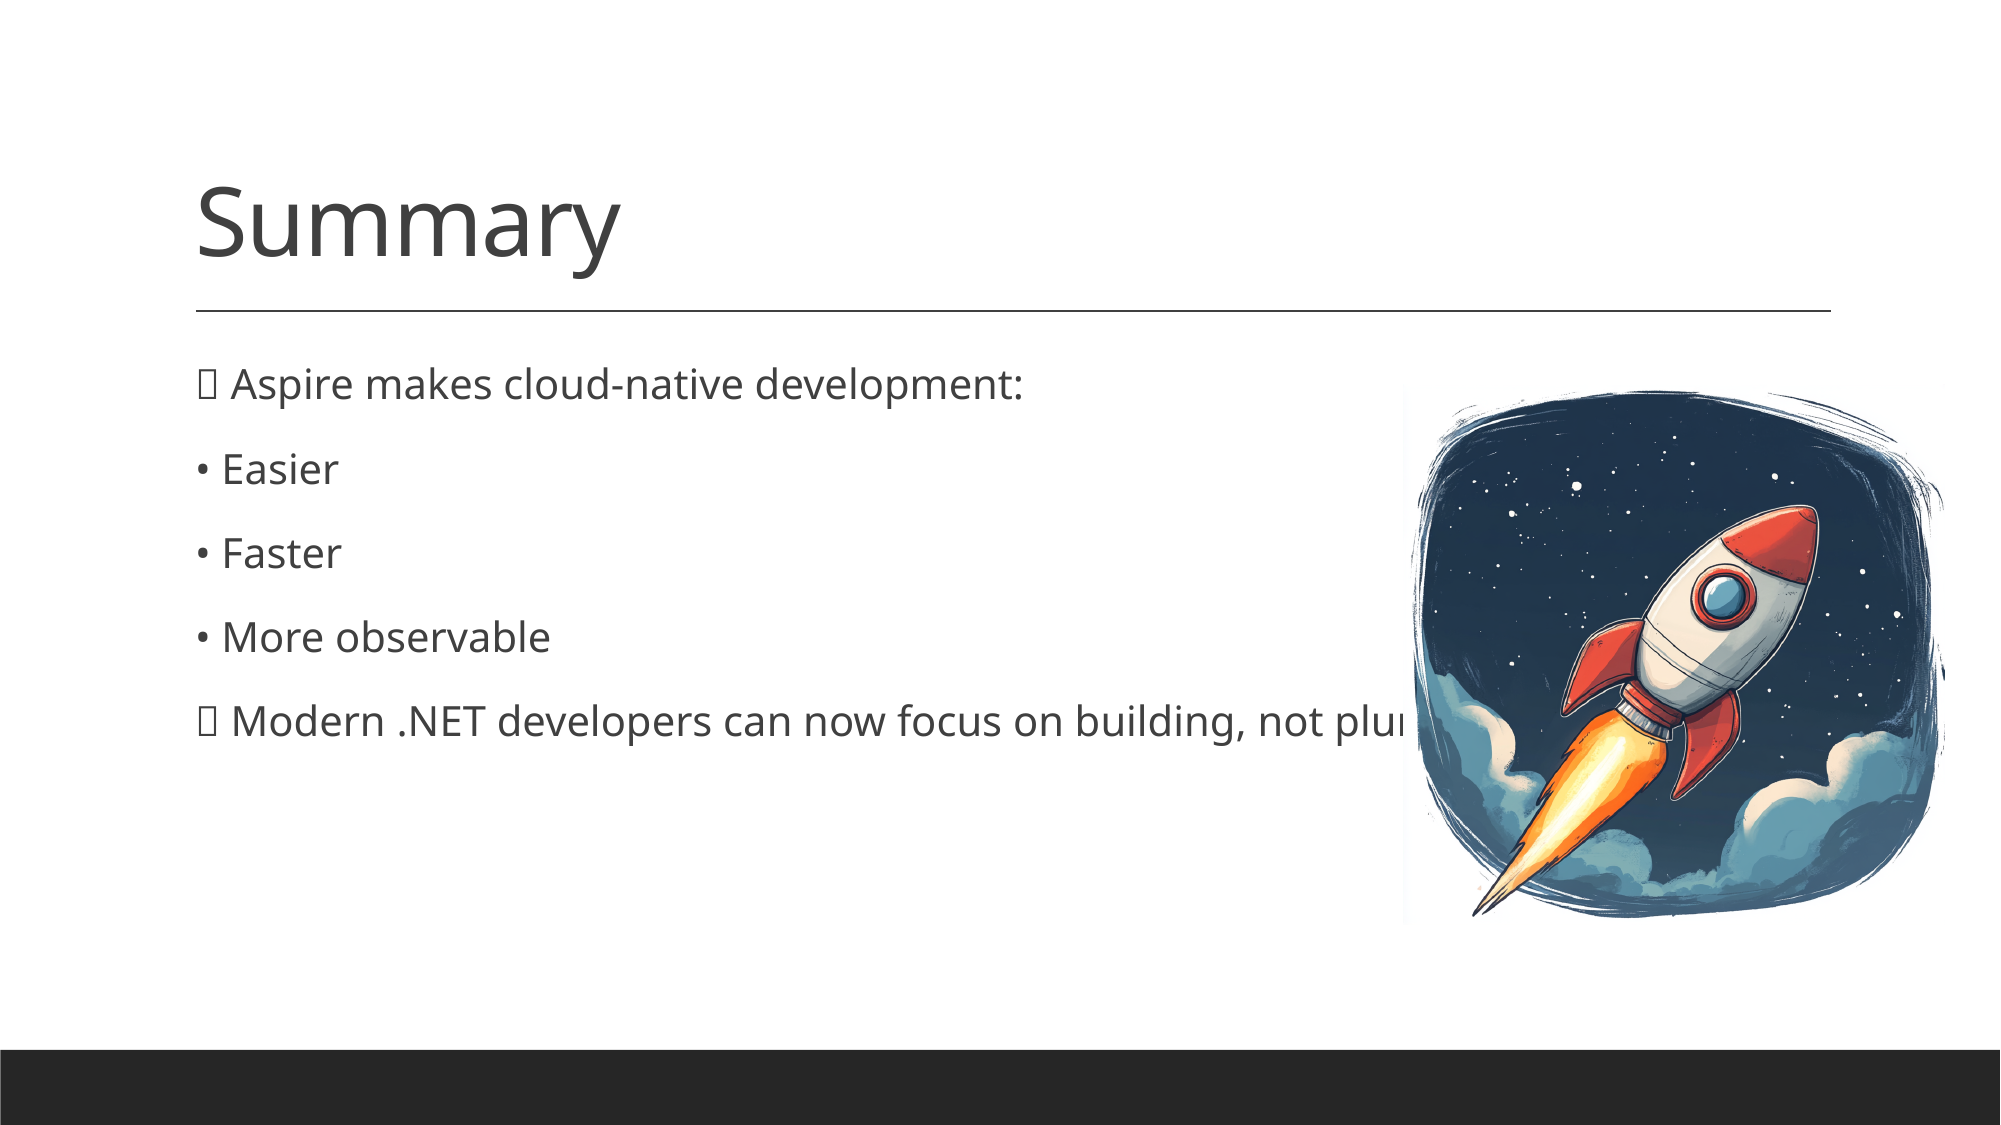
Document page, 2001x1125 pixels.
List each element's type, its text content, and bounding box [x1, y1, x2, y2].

title Summary [180, 47, 1830, 285]
list ✅ Aspire makes cloud-native development: • Easier • Faster • More observable 🚀 Modern .NET developers can now focus on building, not plumbing. [180, 345, 1830, 963]
picture [1403, 383, 1945, 925]
